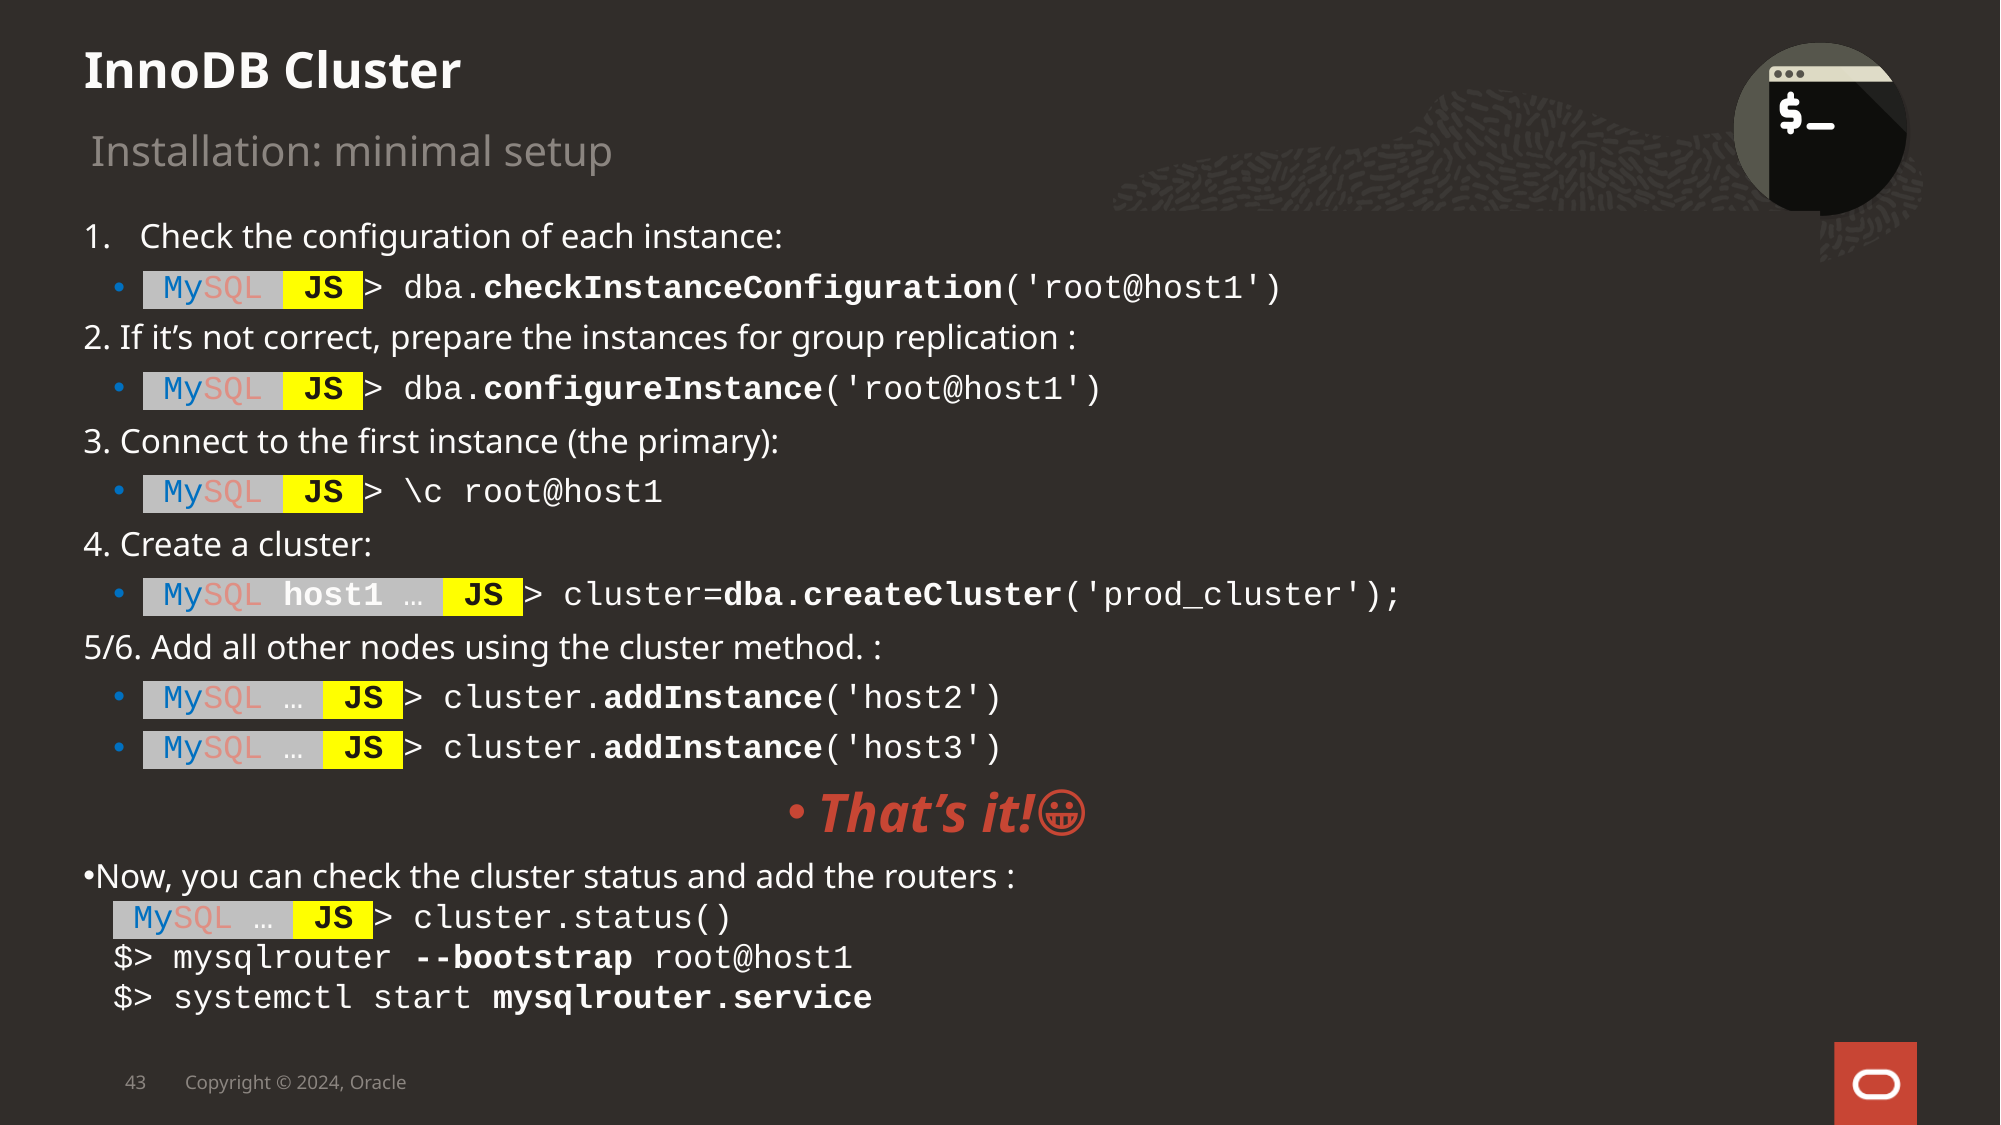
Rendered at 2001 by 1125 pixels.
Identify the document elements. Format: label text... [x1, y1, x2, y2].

text_box InnoDB Cluster [69, 35, 1726, 171]
slide_number 43 [125, 1053, 185, 1114]
text_box Installation: minimal setup [91, 122, 1726, 178]
picture [1100, 35, 1934, 300]
footer Copyright © 2024, Oracle [185, 1053, 1128, 1114]
text_box Check the configuration of each instance: MySQL JS > dba.checkInstanceConfiguration('root@host1') 2. If it’s not correct, prepare the instances for group replication : MySQL JS > dba.configureInstance('root@host1') 3. Connect to the first instance (the primary): MySQL JS > \c root@host1 4. Create a cluster: MySQL host1 … JS > cluster=dba.createCluster('prod_cluster'); 5/6. Add all other nodes using the cluster method. : MySQL … JS > cluster.addInstance('host2') MySQL … JS > cluster.addInstance('host3') That’s it!😀 Now, you can check the cluster status and add the routers : MySQL … JS > cluster.status() $> mysqlrouter --bootstrap root@host1 $> systemctl start mysqlrouter.service [68, 210, 1821, 1032]
